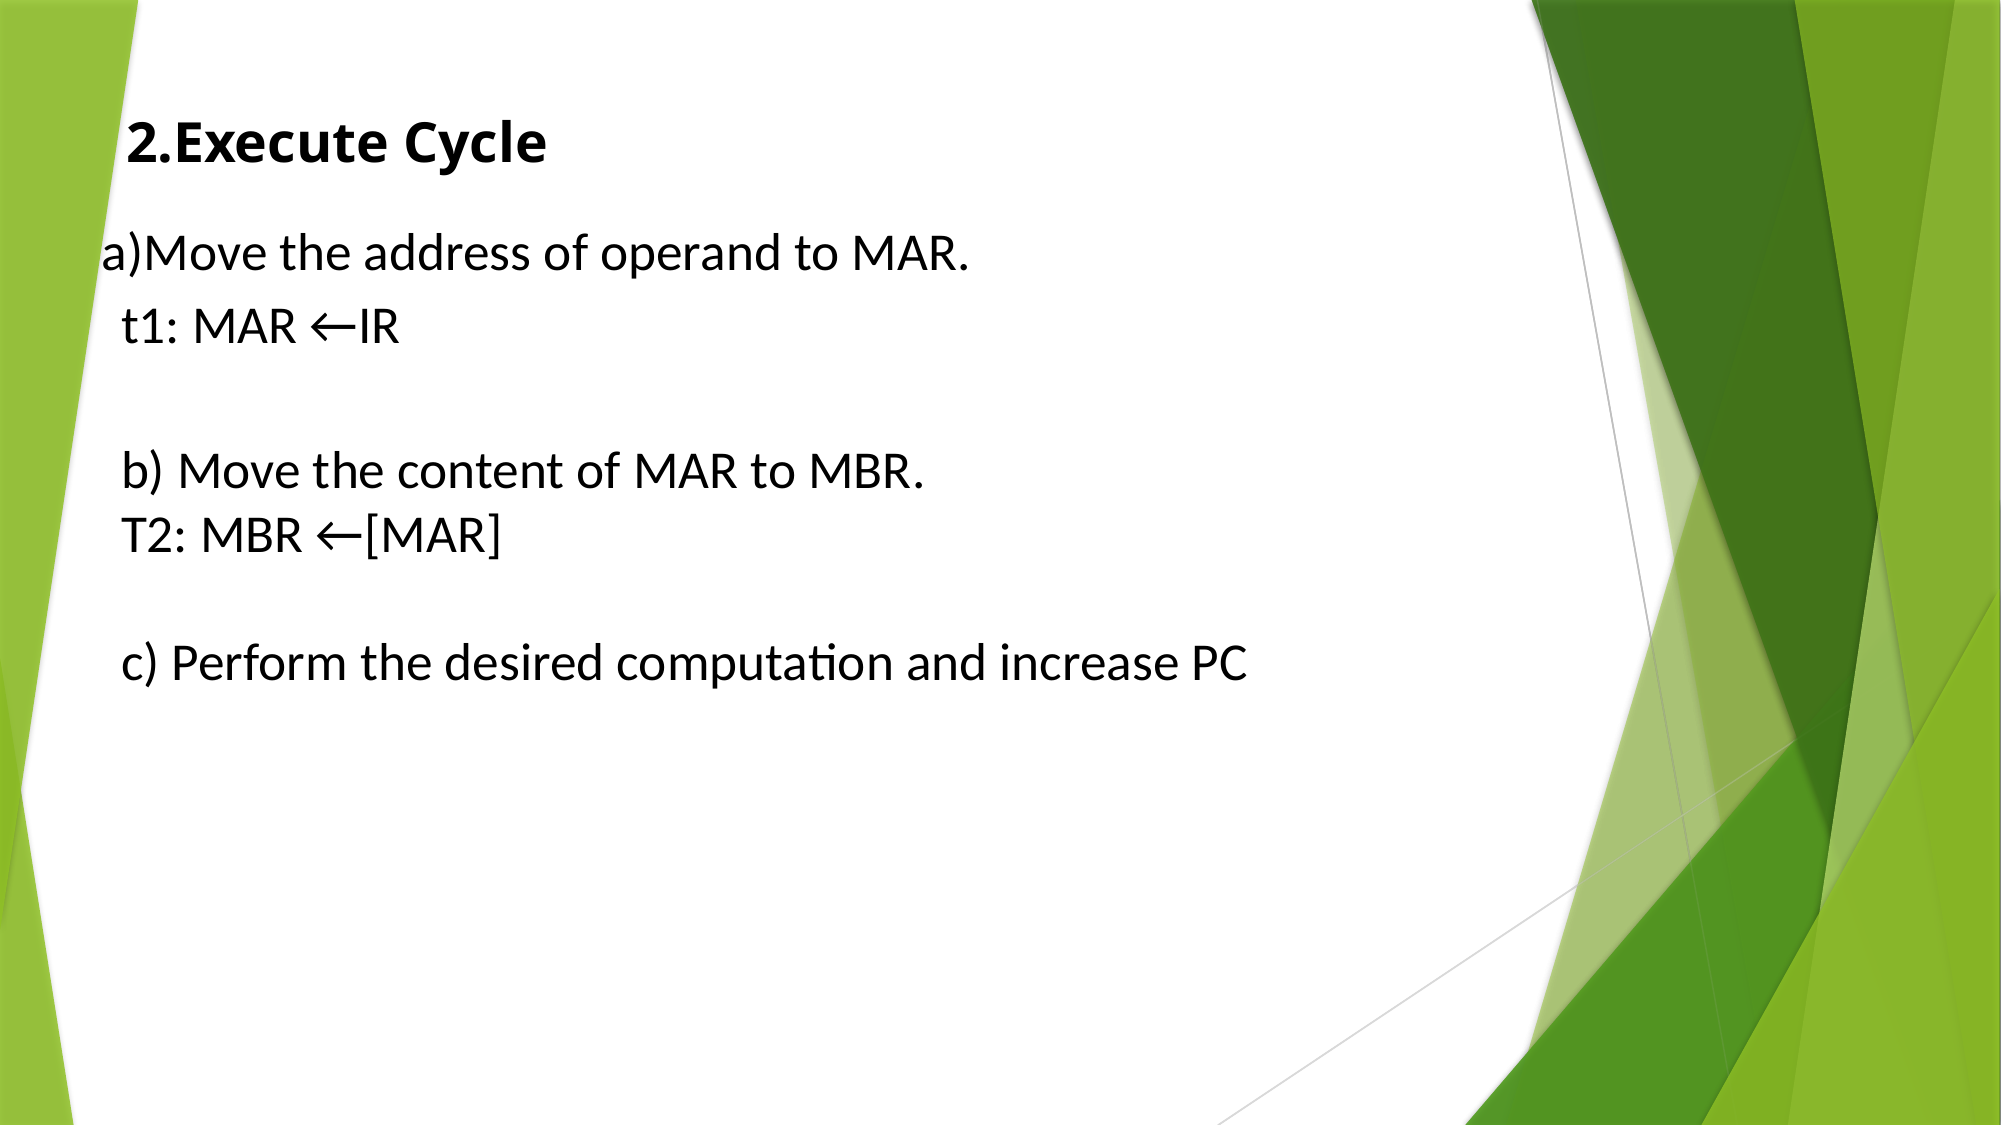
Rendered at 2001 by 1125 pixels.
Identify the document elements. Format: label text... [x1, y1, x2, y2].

title 2.Execute Cycle [111, 99, 1522, 182]
list a)Move the address of operand to MAR. t1: MAR ←IR b) Move the content of MAR to MBR. T2: MBR ←[MAR] c) Perform the desired computation and increase PC [86, 209, 1497, 846]
